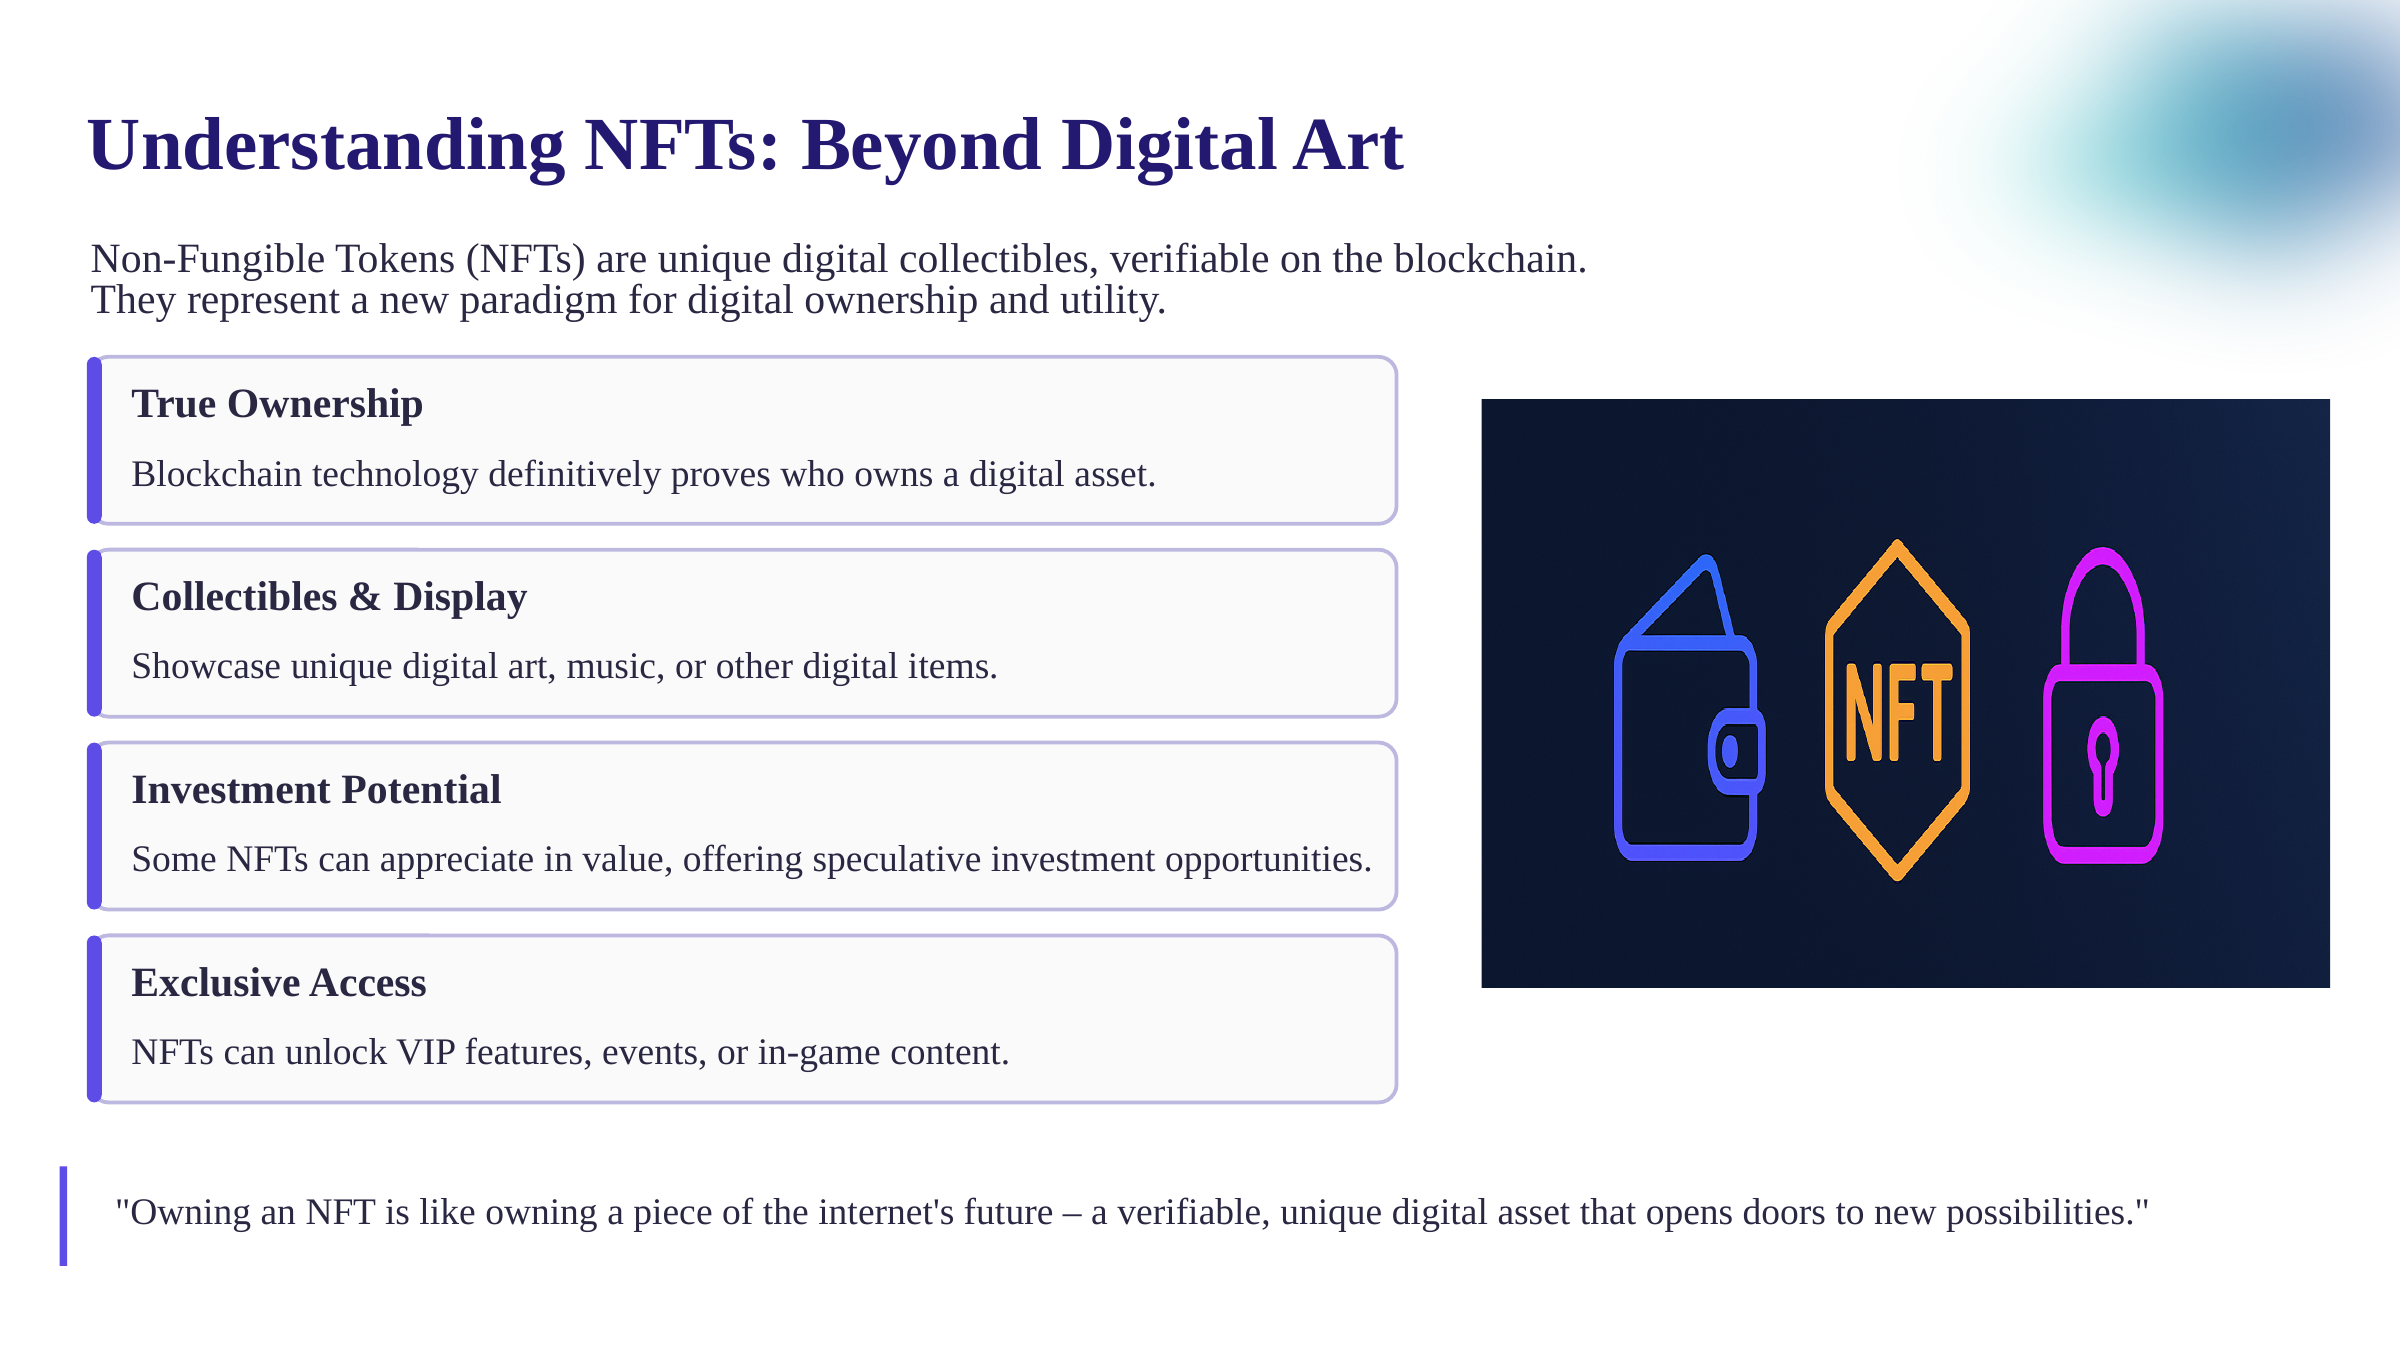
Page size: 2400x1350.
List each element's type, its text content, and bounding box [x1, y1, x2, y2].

text_box Non-Fungible Tokens (NFTs) are unique digital collectibles, verifiable on the blockchain. They represent a new paradigm for digital ownership and utility. [90, 240, 1565, 282]
text_box "Owning an NFT is like owning a piece of the internet's future – a verifiable, unique digital asset that opens doors to new possibilities." [115, 1191, 2296, 1233]
text_box [86, 742, 102, 910]
text_box [100, 549, 1397, 717]
text_box [86, 356, 102, 524]
text_box [59, 1166, 68, 1266]
text_box [86, 549, 102, 717]
text_box Blockchain technology definitively proves who owns a digital asset. [131, 452, 1367, 495]
text_box [100, 356, 1397, 524]
text_box [100, 935, 1397, 1103]
text_box NFTs can unlock VIP features, events, or in-game content. [131, 1031, 1367, 1073]
text_box Some NFTs can appreciate in value, offering speculative investment opportunities. [131, 838, 1367, 880]
text_box [100, 742, 1397, 910]
picture [1481, 399, 2331, 988]
text_box Understanding NFTs: Beyond Digital Art [86, 104, 1291, 186]
text_box Collectibles & Display [131, 579, 456, 620]
text_box [1878, 0, 2400, 387]
text_box True Ownership [131, 386, 455, 427]
text_box Showcase unique digital art, music, or other digital items. [131, 645, 1367, 688]
text_box Exclusive Access [131, 965, 455, 1006]
text_box Investment Potential [131, 772, 455, 813]
text_box [86, 935, 102, 1103]
